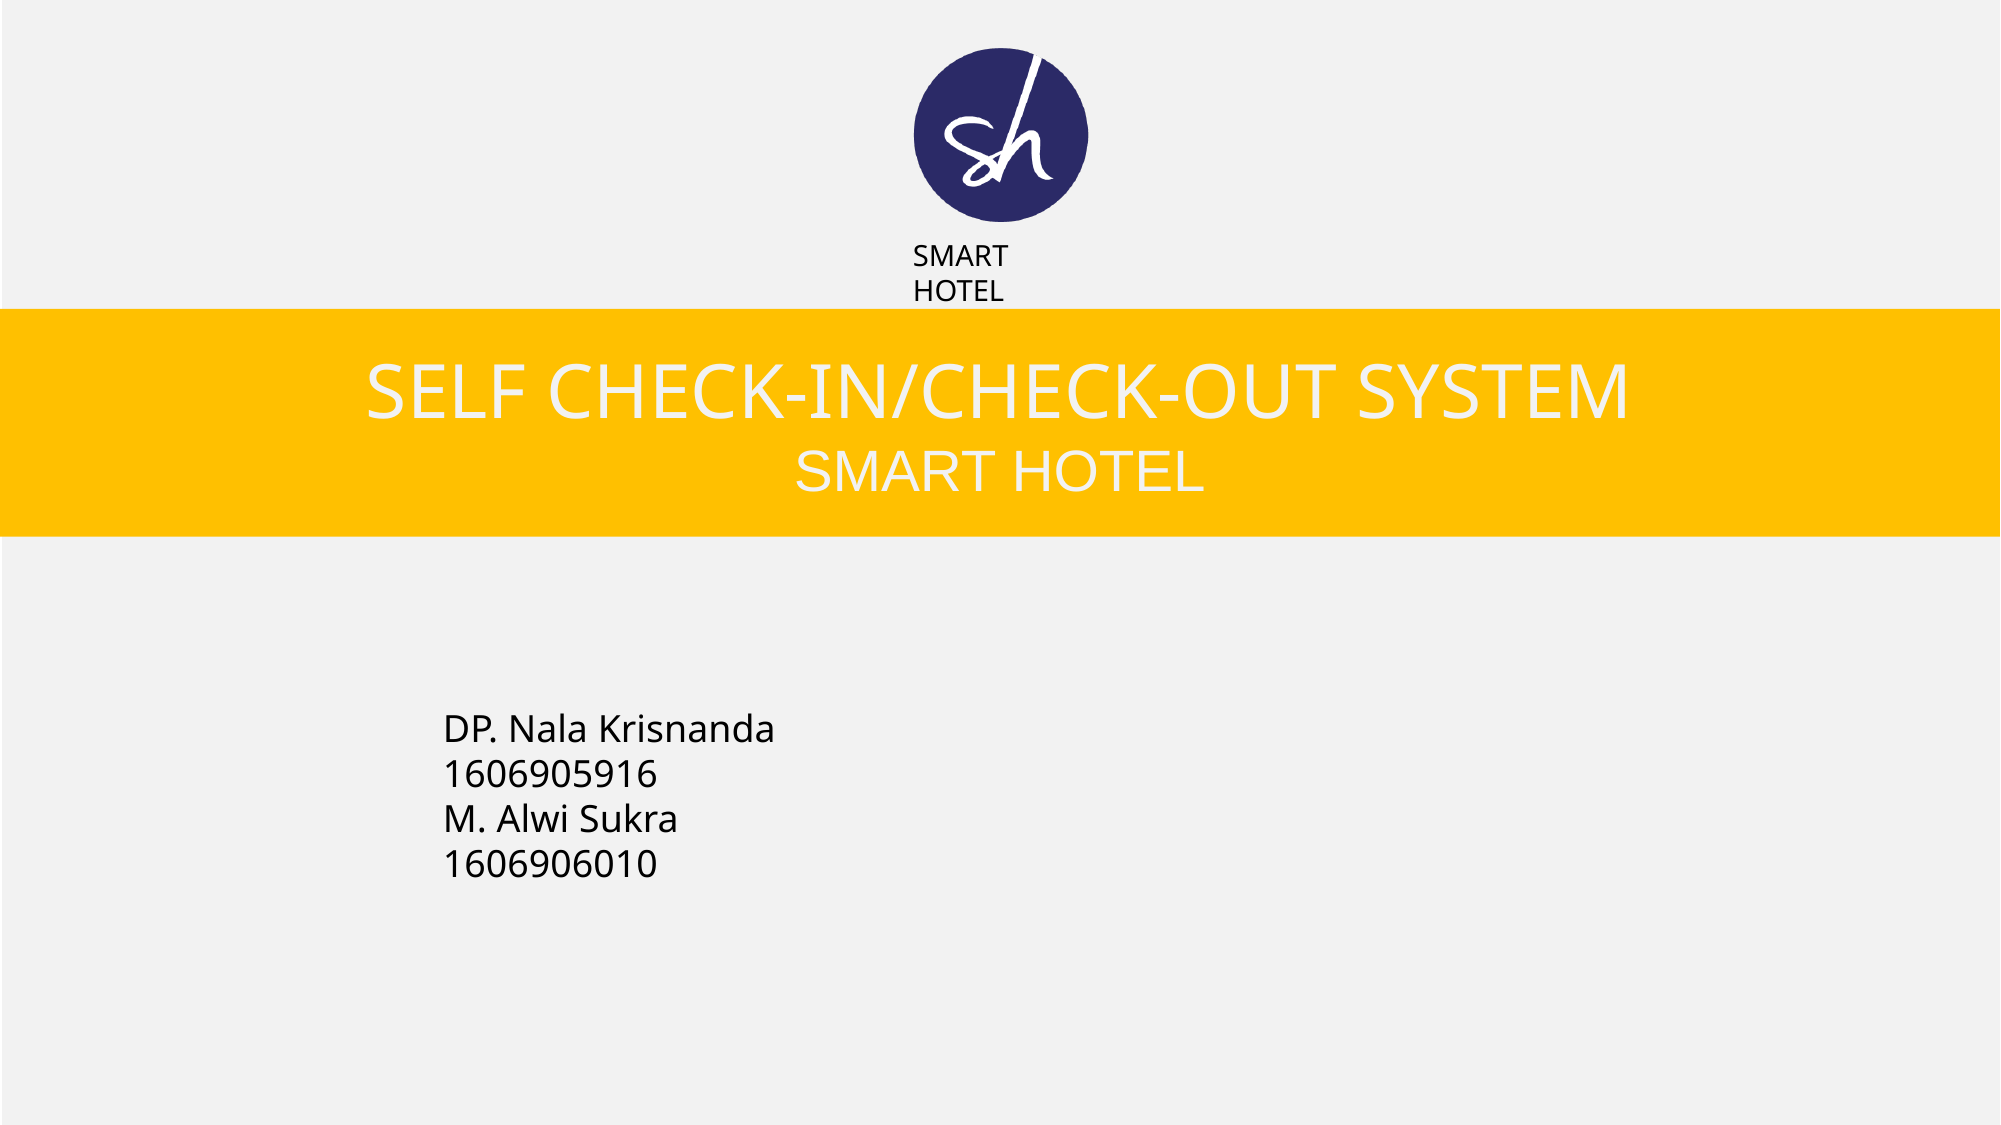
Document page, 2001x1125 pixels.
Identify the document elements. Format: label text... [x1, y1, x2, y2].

text_box SELF CHECK-IN/CHECK-OUT SYSTEM SMART HOTEL [187, 335, 1812, 511]
text_box [1, 0, 2000, 308]
text_box [0, 308, 2000, 538]
text_box DP. Nala Krisnanda 1606905916 M. Alwi Sukra 1606906010 [428, 697, 1572, 893]
text_box SMART HOTEL [898, 229, 1111, 315]
text_box [1, 538, 2000, 1125]
picture [899, 30, 1101, 237]
